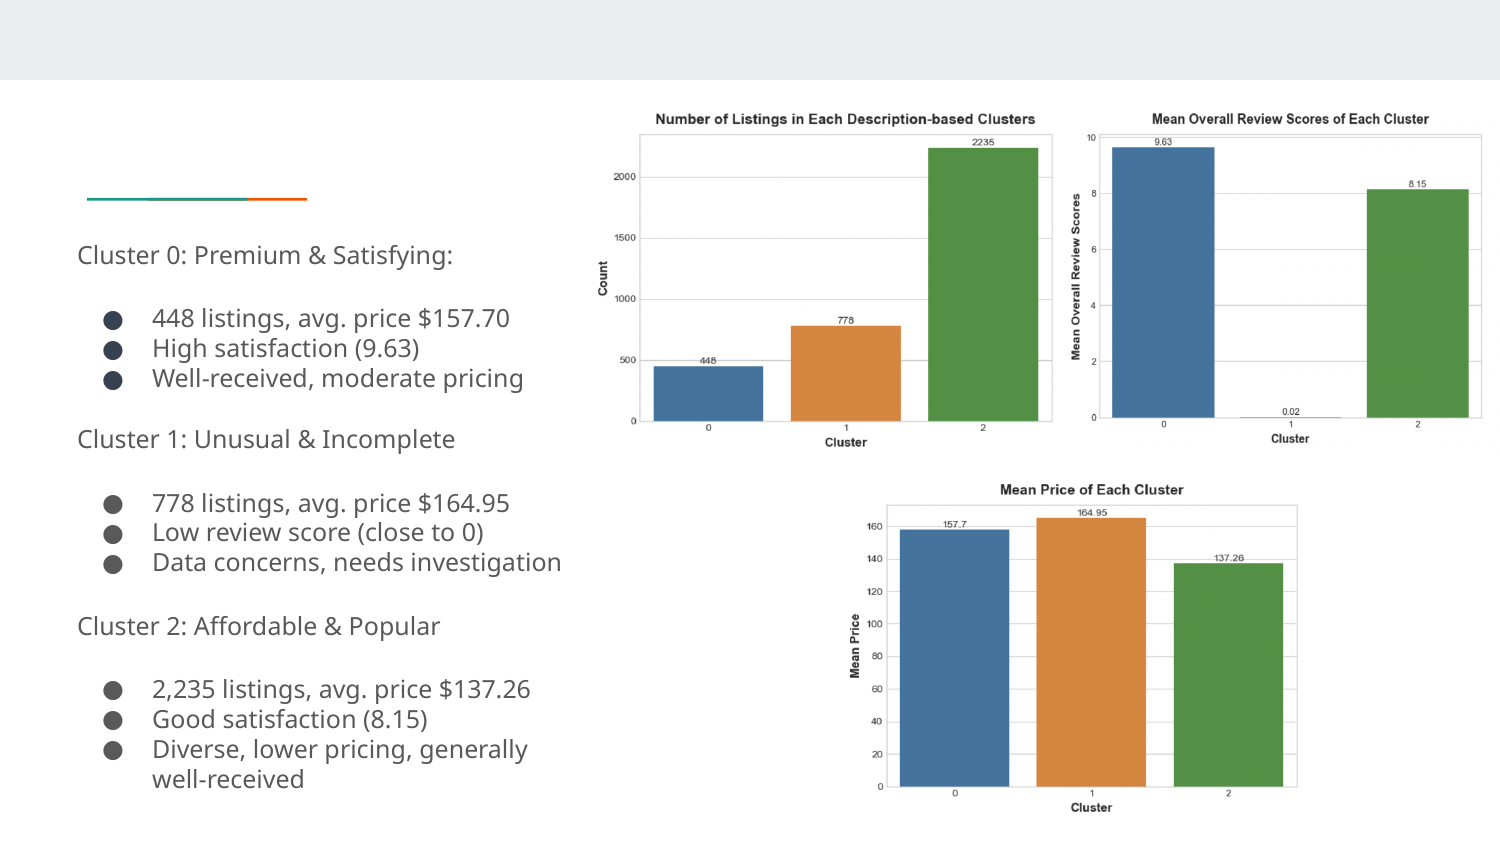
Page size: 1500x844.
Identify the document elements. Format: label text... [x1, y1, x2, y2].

picture [587, 108, 1500, 451]
list Cluster 0: Premium & Satisfying: 448 listings, avg. price $157.70 High satisfaction (9.63) Well-received, moderate pricing Cluster 1: Unusual & Incomplete 778 listings, avg. price $164.95 Low review score (close to 0) Data concerns, needs investigation Cluster 2: Affordable & Popular 2,235 listings, avg. price $137.26 Good satisfaction (8.15) Diverse, lower pricing, generally well-received [62, 224, 603, 816]
picture [841, 480, 1305, 817]
